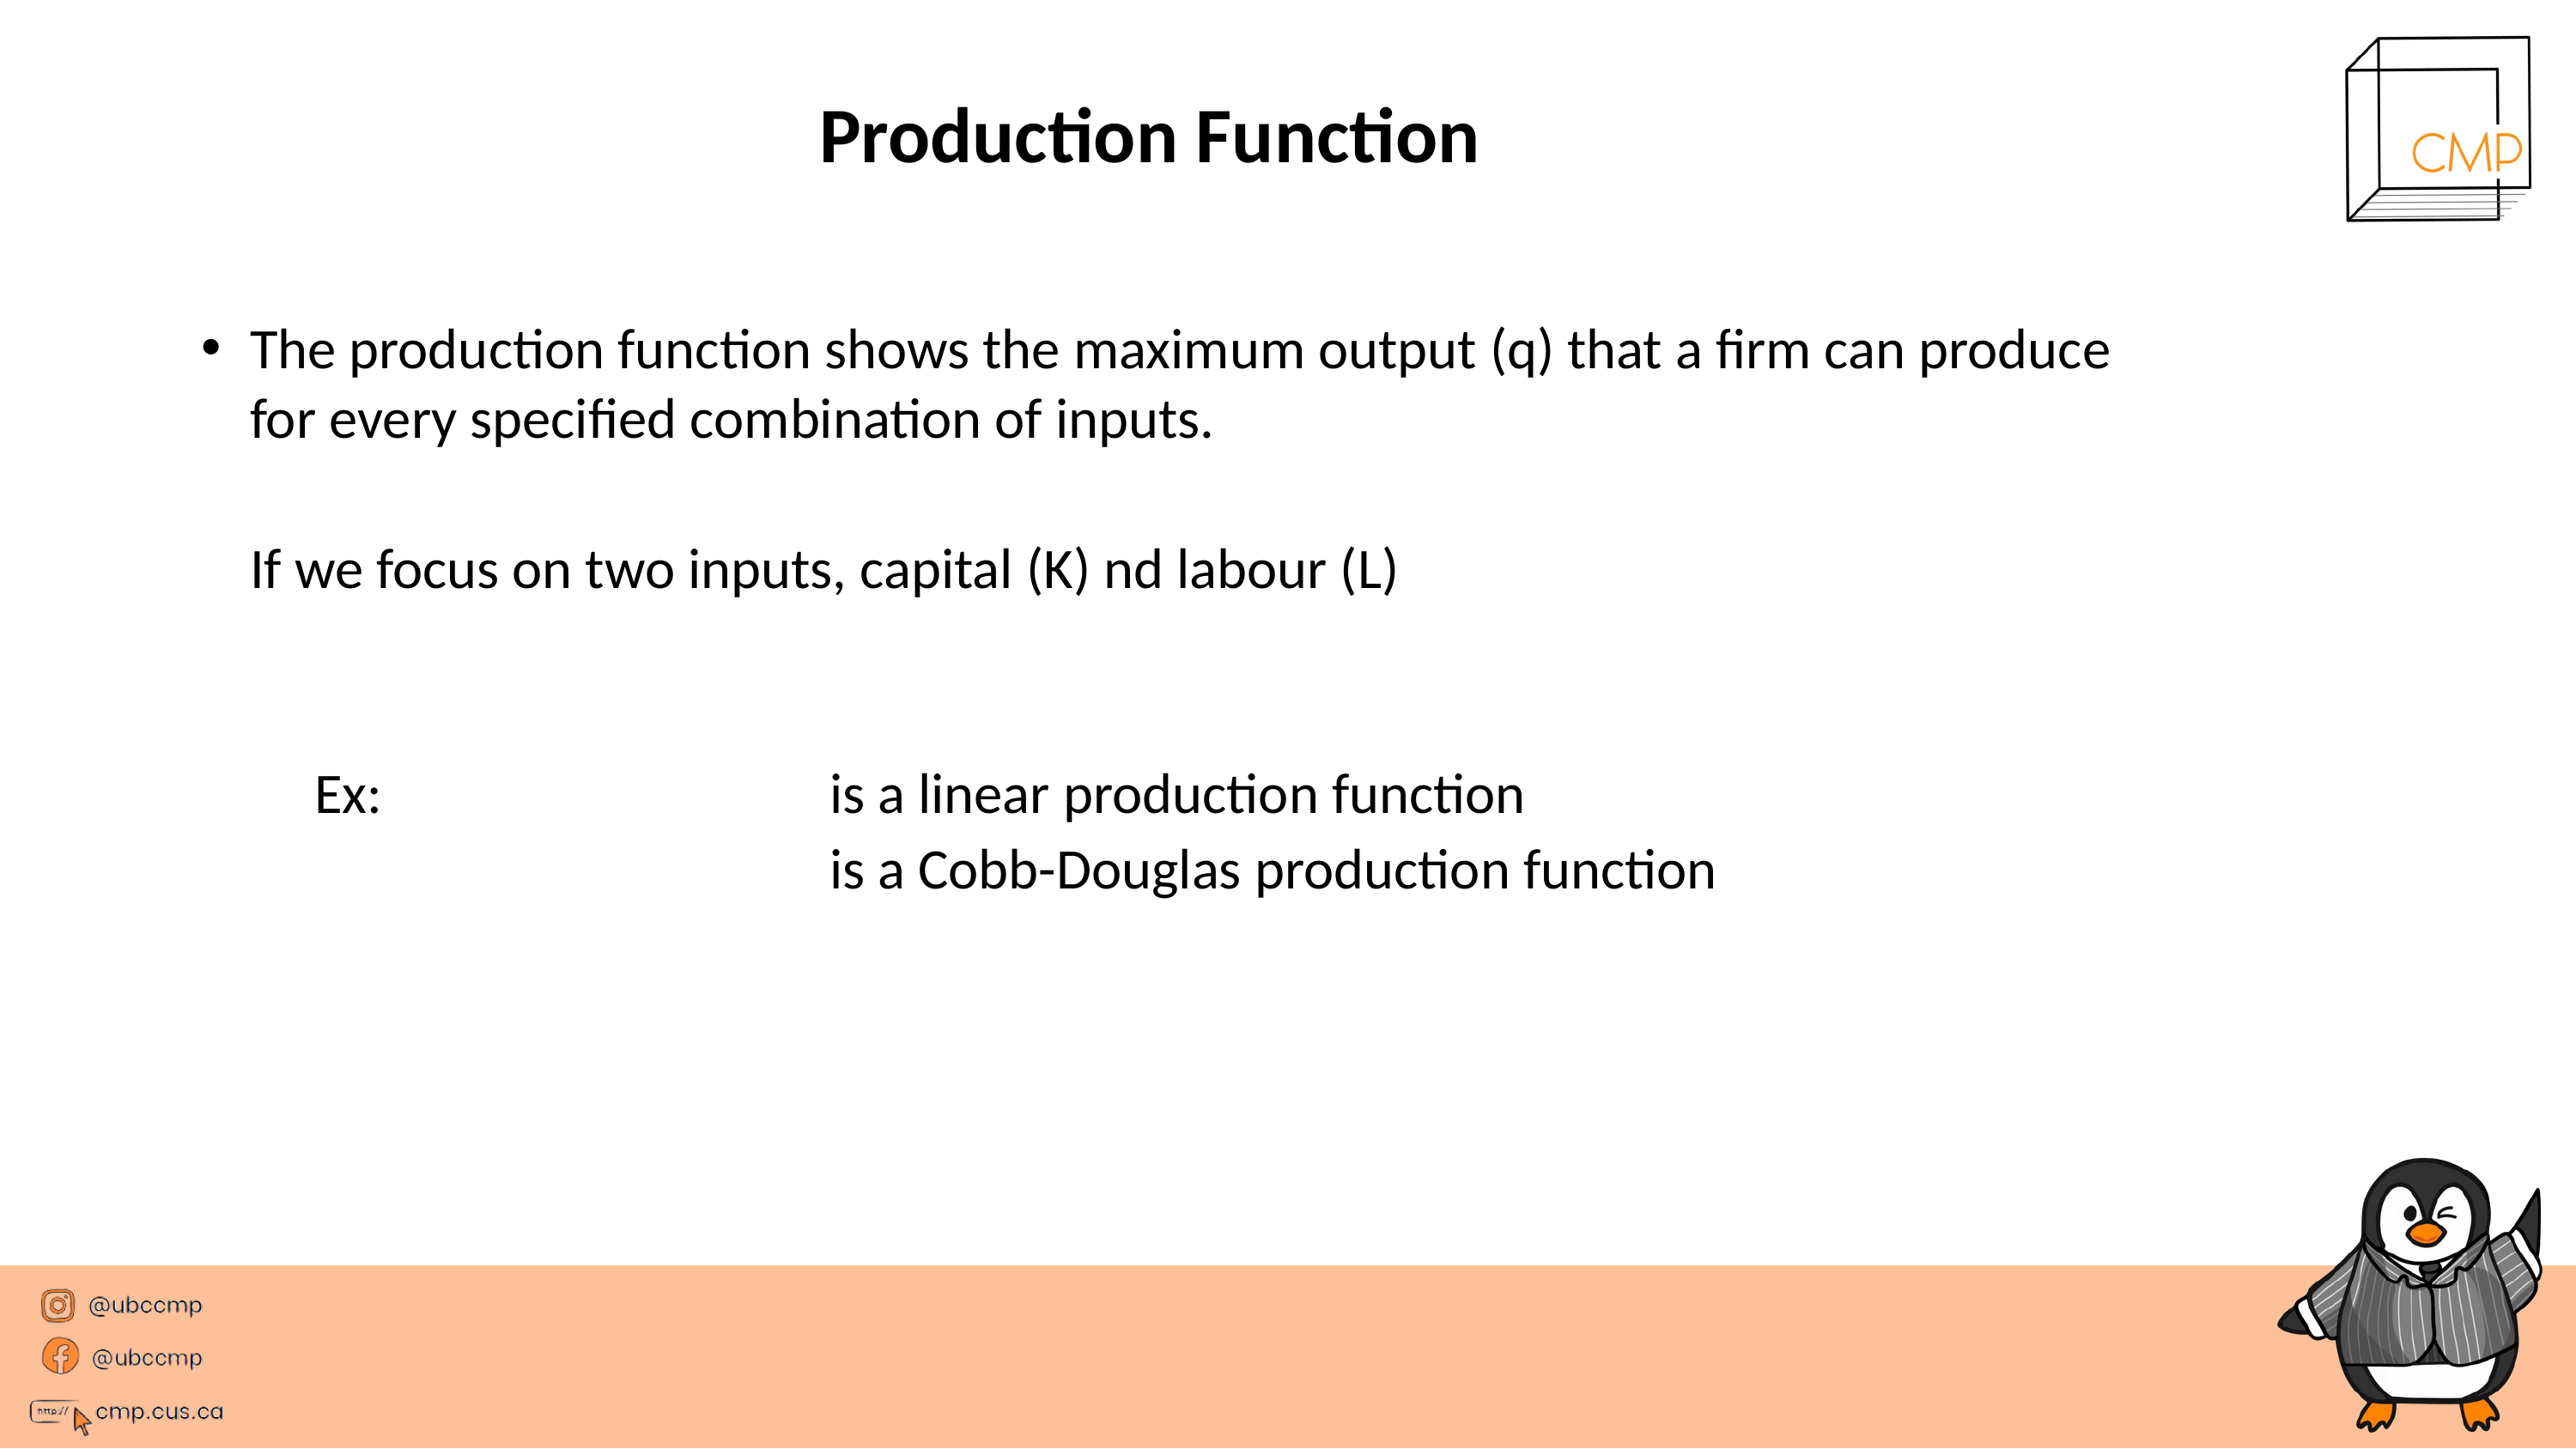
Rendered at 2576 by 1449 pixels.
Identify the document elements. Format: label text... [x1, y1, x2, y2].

picture [2233, 0, 2576, 337]
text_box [0, 1245, 2227, 1449]
picture [2232, 1003, 2576, 1449]
text_box Production Function [570, 50, 1730, 212]
picture [15, 1276, 258, 1442]
